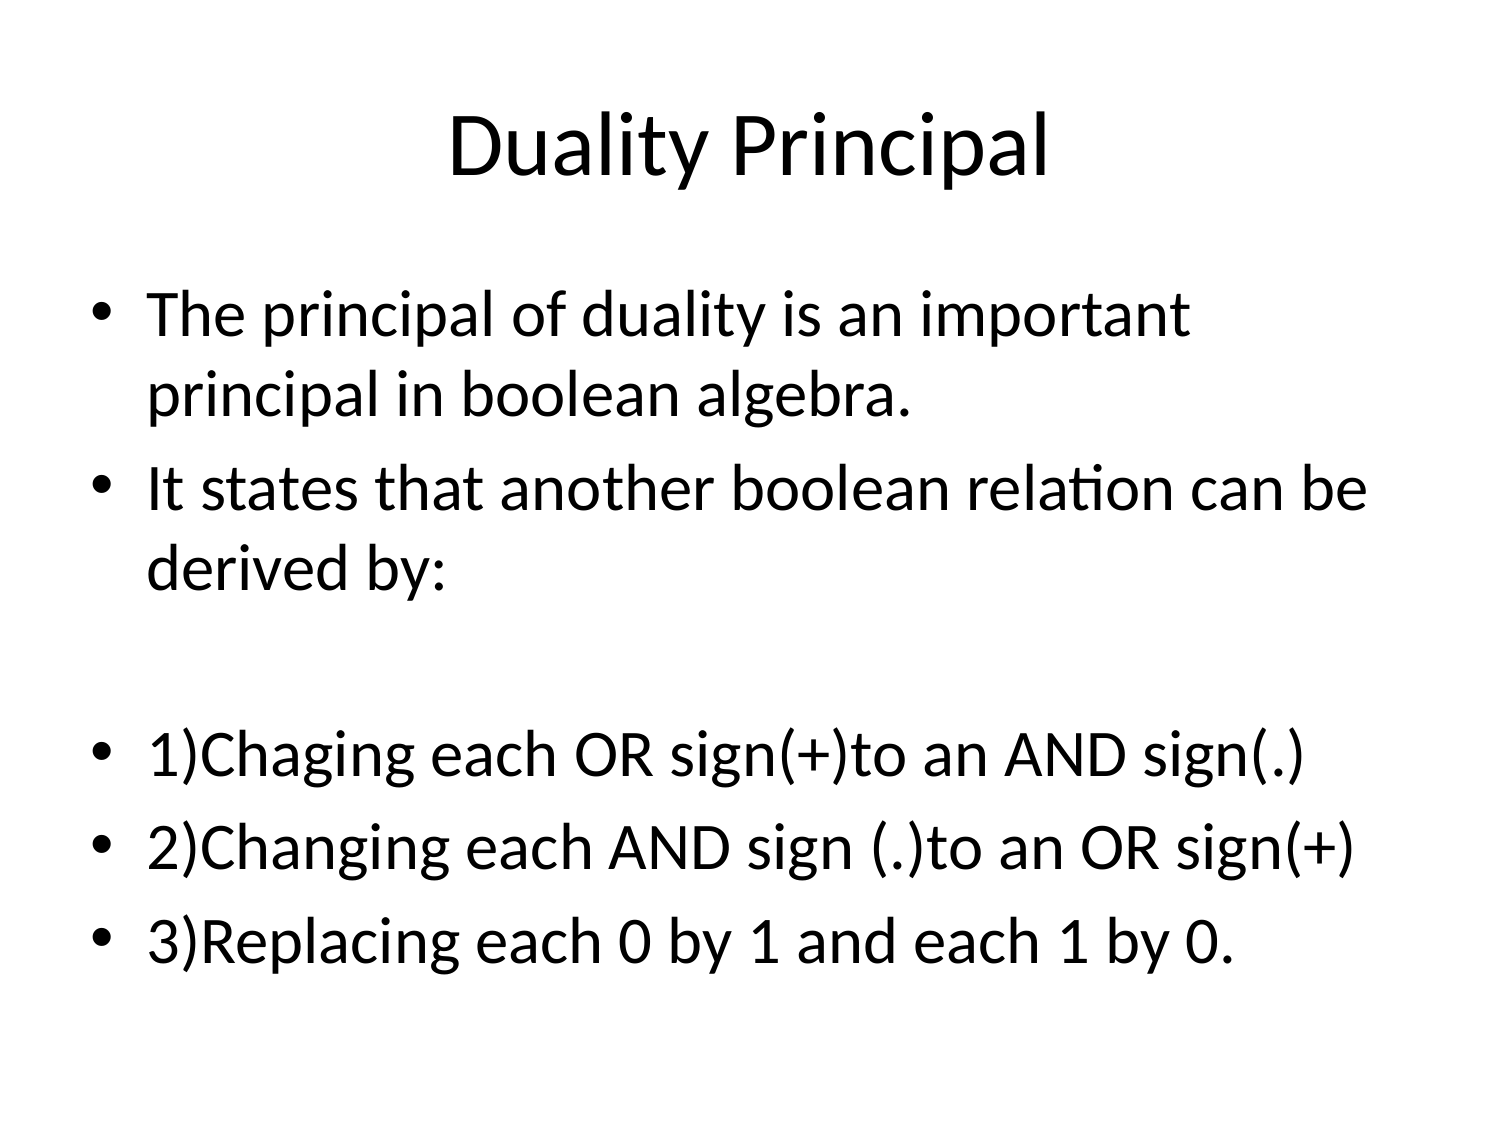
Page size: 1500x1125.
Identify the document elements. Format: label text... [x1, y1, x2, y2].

title Duality Principal [75, 45, 1425, 233]
list The principal of duality is an important principal in boolean algebra. It states that another boolean relation can be derived by: 1)Chaging each OR sign(+)to an AND sign(.) 2)Changing each AND sign (.)to an OR sign(+) 3)Replacing each 0 by 1 and each 1 by 0. [75, 262, 1425, 1005]
